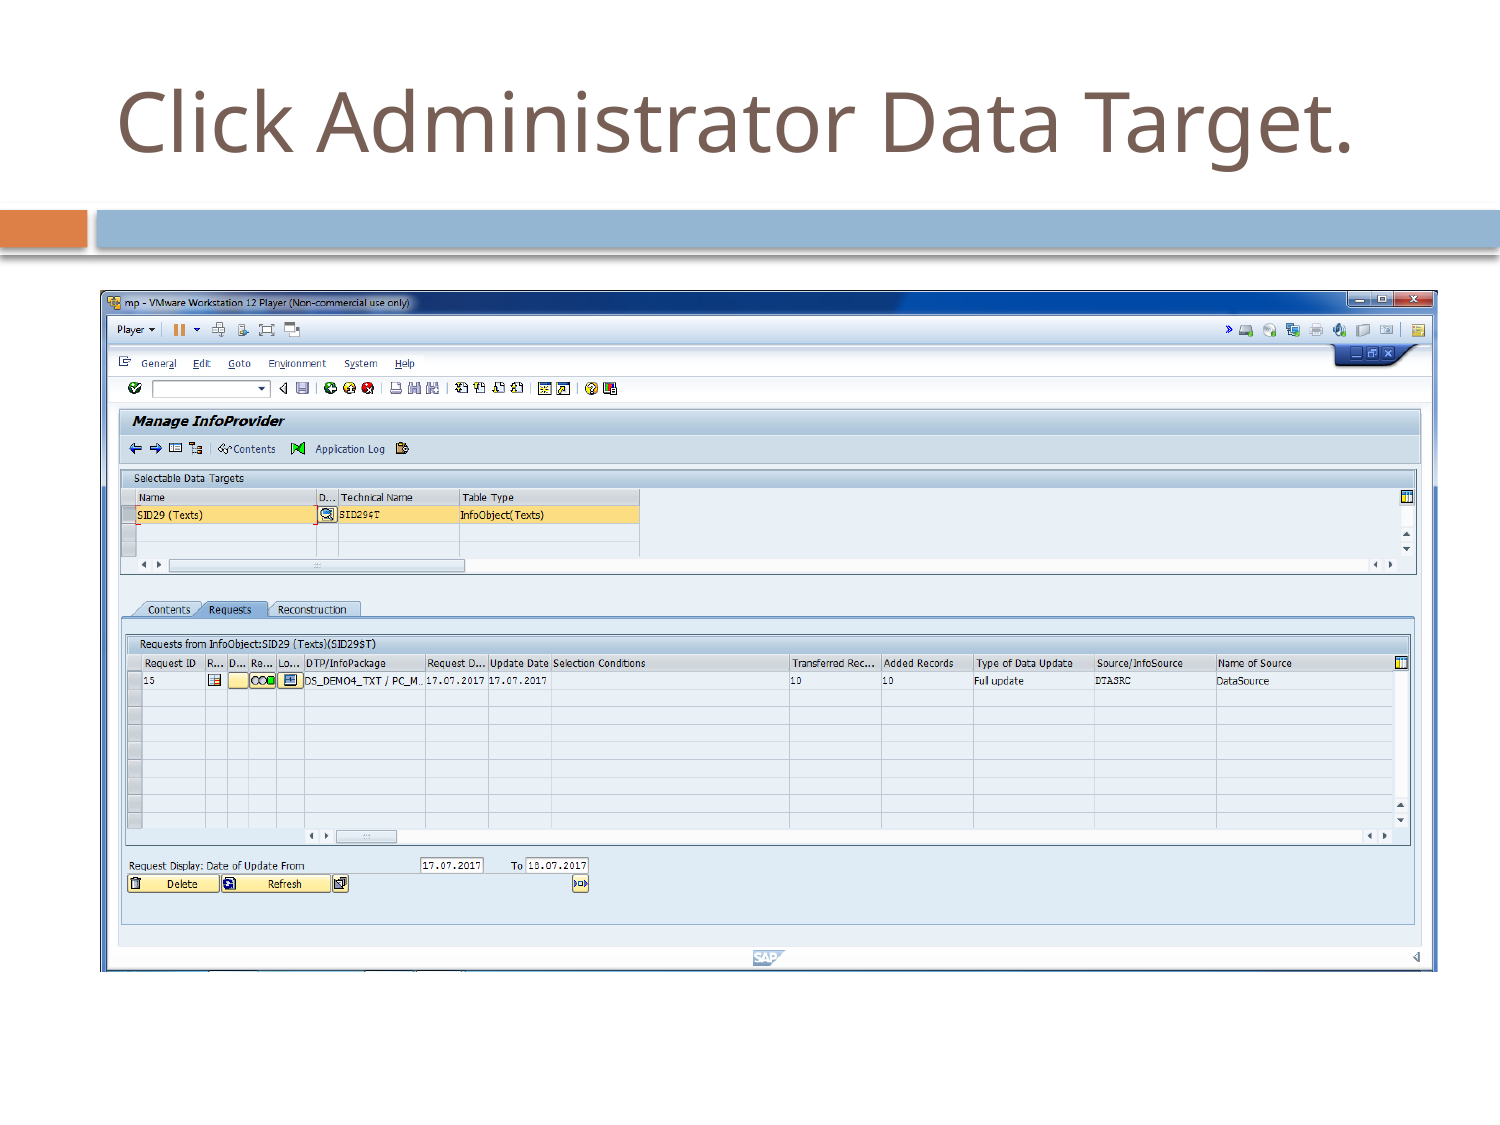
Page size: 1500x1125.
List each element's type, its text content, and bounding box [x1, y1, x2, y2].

title Click Administrator Data Target. [100, 37, 1438, 200]
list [100, 289, 1439, 973]
